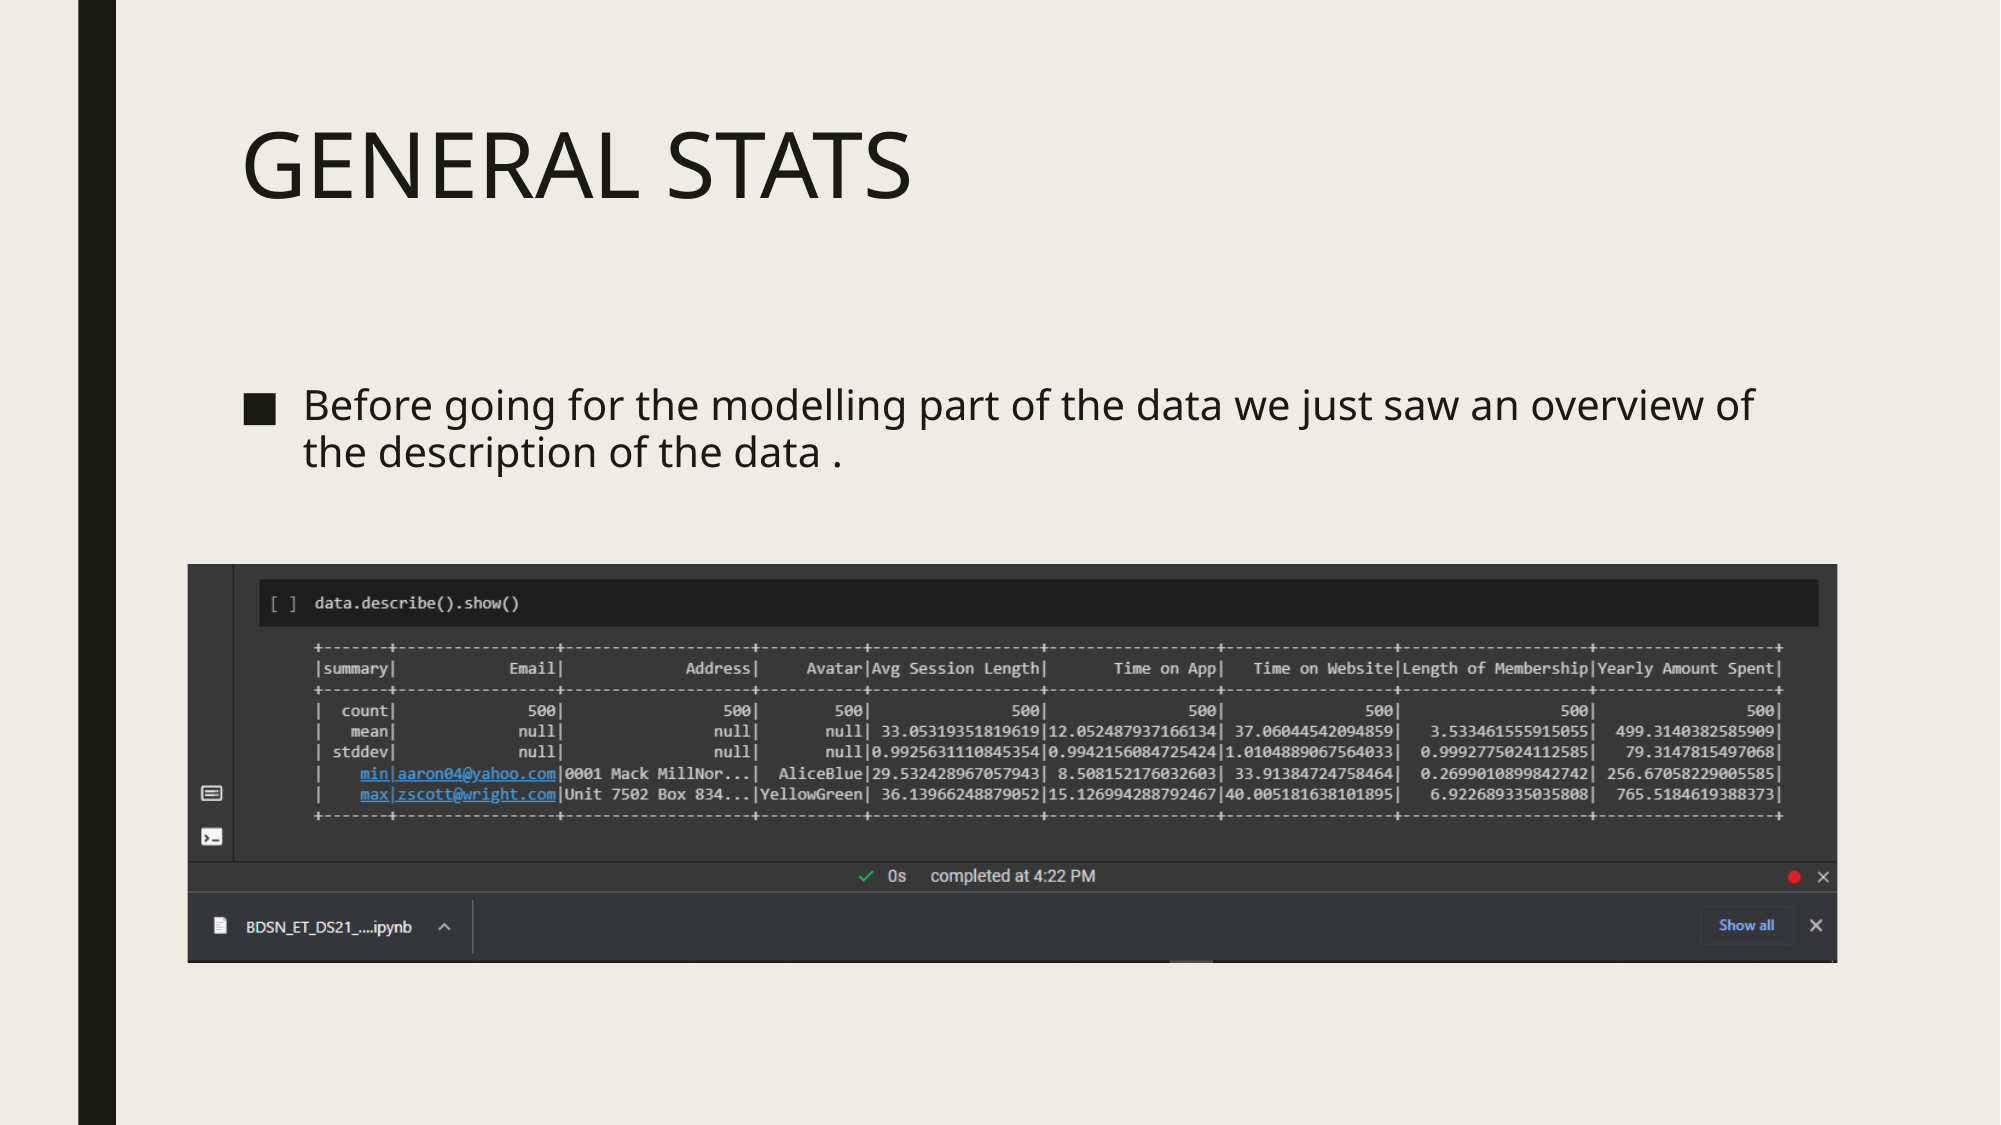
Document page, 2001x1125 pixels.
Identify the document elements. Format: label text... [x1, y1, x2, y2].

picture [187, 564, 1838, 963]
list Before going for the modelling part of the data we just saw an overview of the description of the data . [225, 375, 1800, 564]
title GENERAL STATS [225, 112, 1800, 357]
